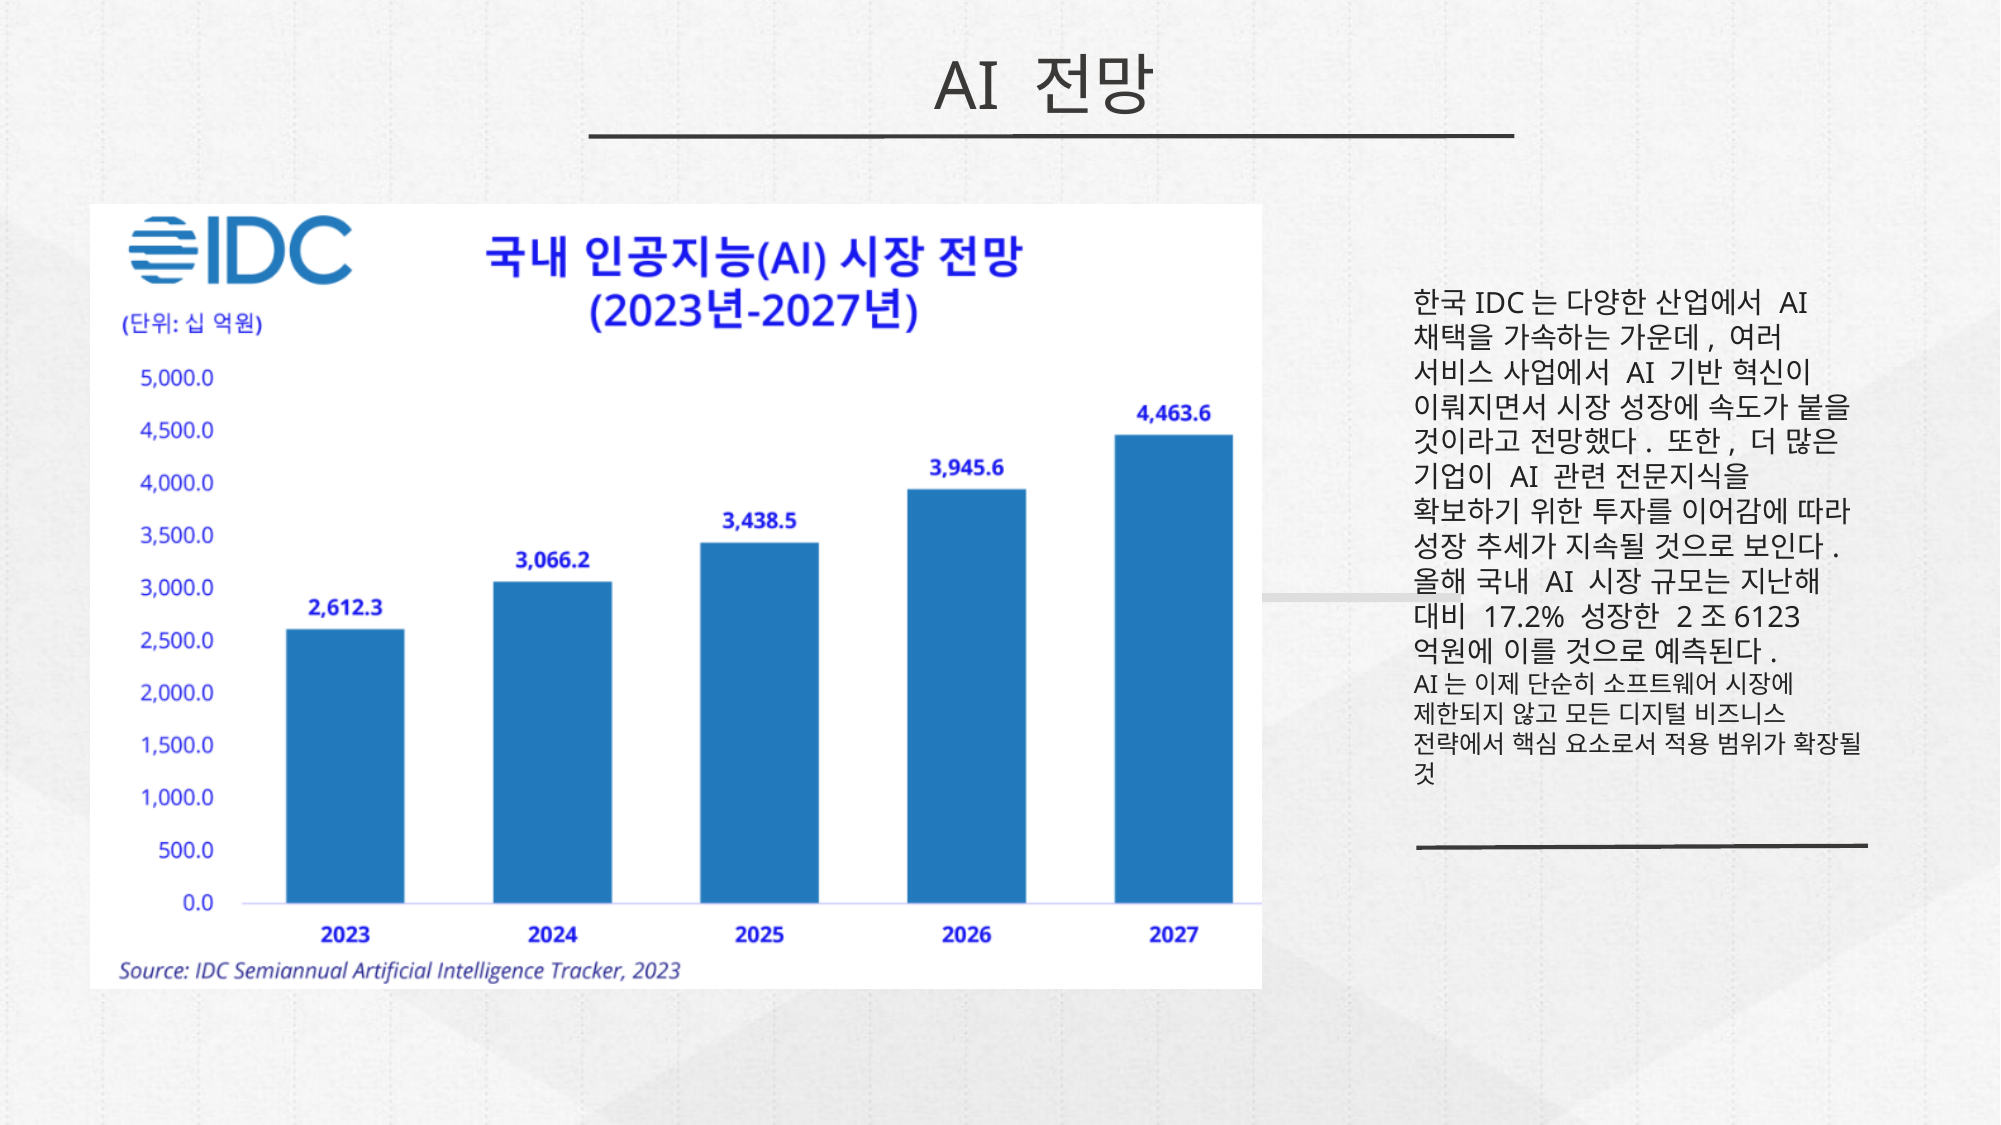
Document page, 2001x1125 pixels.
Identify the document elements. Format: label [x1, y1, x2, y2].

text_box [551, 34, 1540, 137]
text_box [1266, 593, 1393, 603]
picture [0, 0, 2000, 1125]
text_box [1398, 276, 1882, 848]
